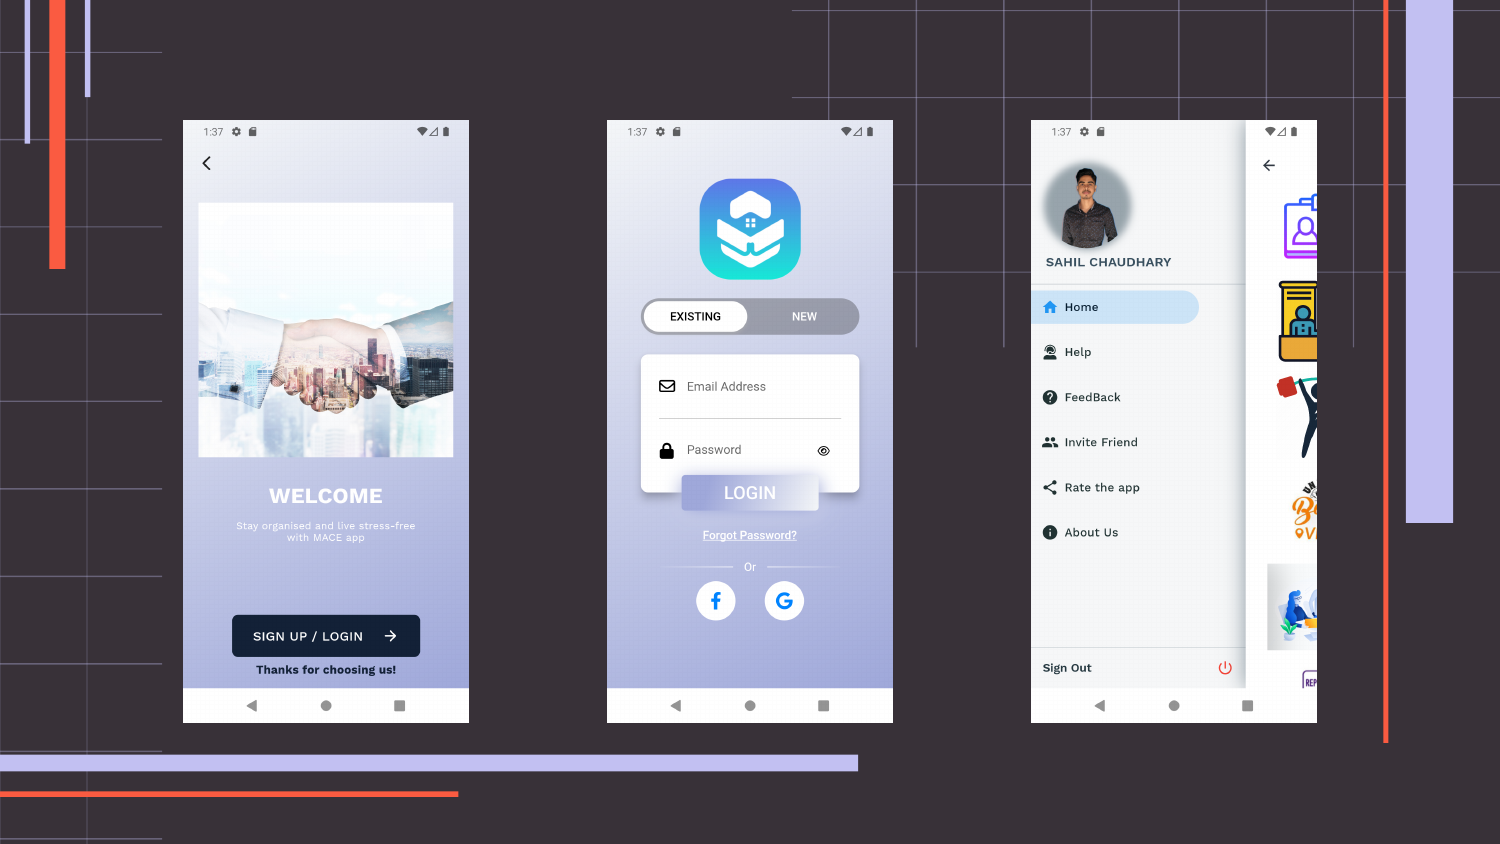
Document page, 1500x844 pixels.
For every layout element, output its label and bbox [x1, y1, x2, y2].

picture [182, 120, 469, 724]
picture [1031, 120, 1318, 724]
picture [607, 120, 893, 724]
